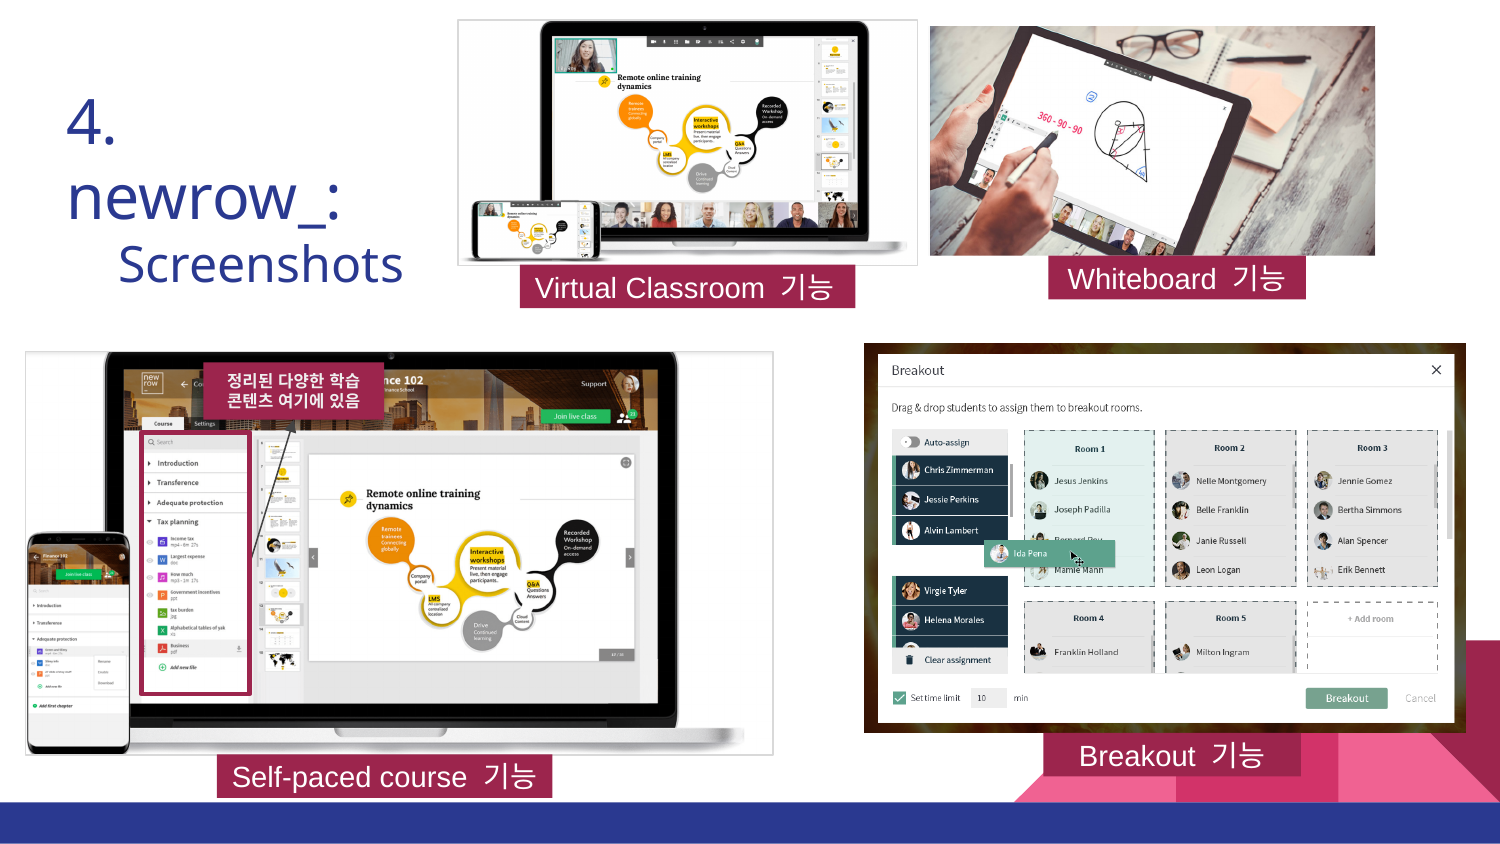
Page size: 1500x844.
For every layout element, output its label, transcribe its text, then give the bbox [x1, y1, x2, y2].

text_box Self-paced course 기능 [216, 763, 553, 798]
title 4. newrow_: Screenshots [51, 67, 453, 256]
text_box Whiteboard 기능 [1048, 264, 1306, 300]
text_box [249, 419, 295, 564]
picture [864, 343, 1466, 734]
text_box Virtual Classroom 기능 [519, 274, 856, 309]
picture [928, 24, 1377, 256]
picture [458, 20, 918, 265]
text_box Breakout 기능 [1043, 742, 1301, 777]
picture [25, 351, 773, 755]
